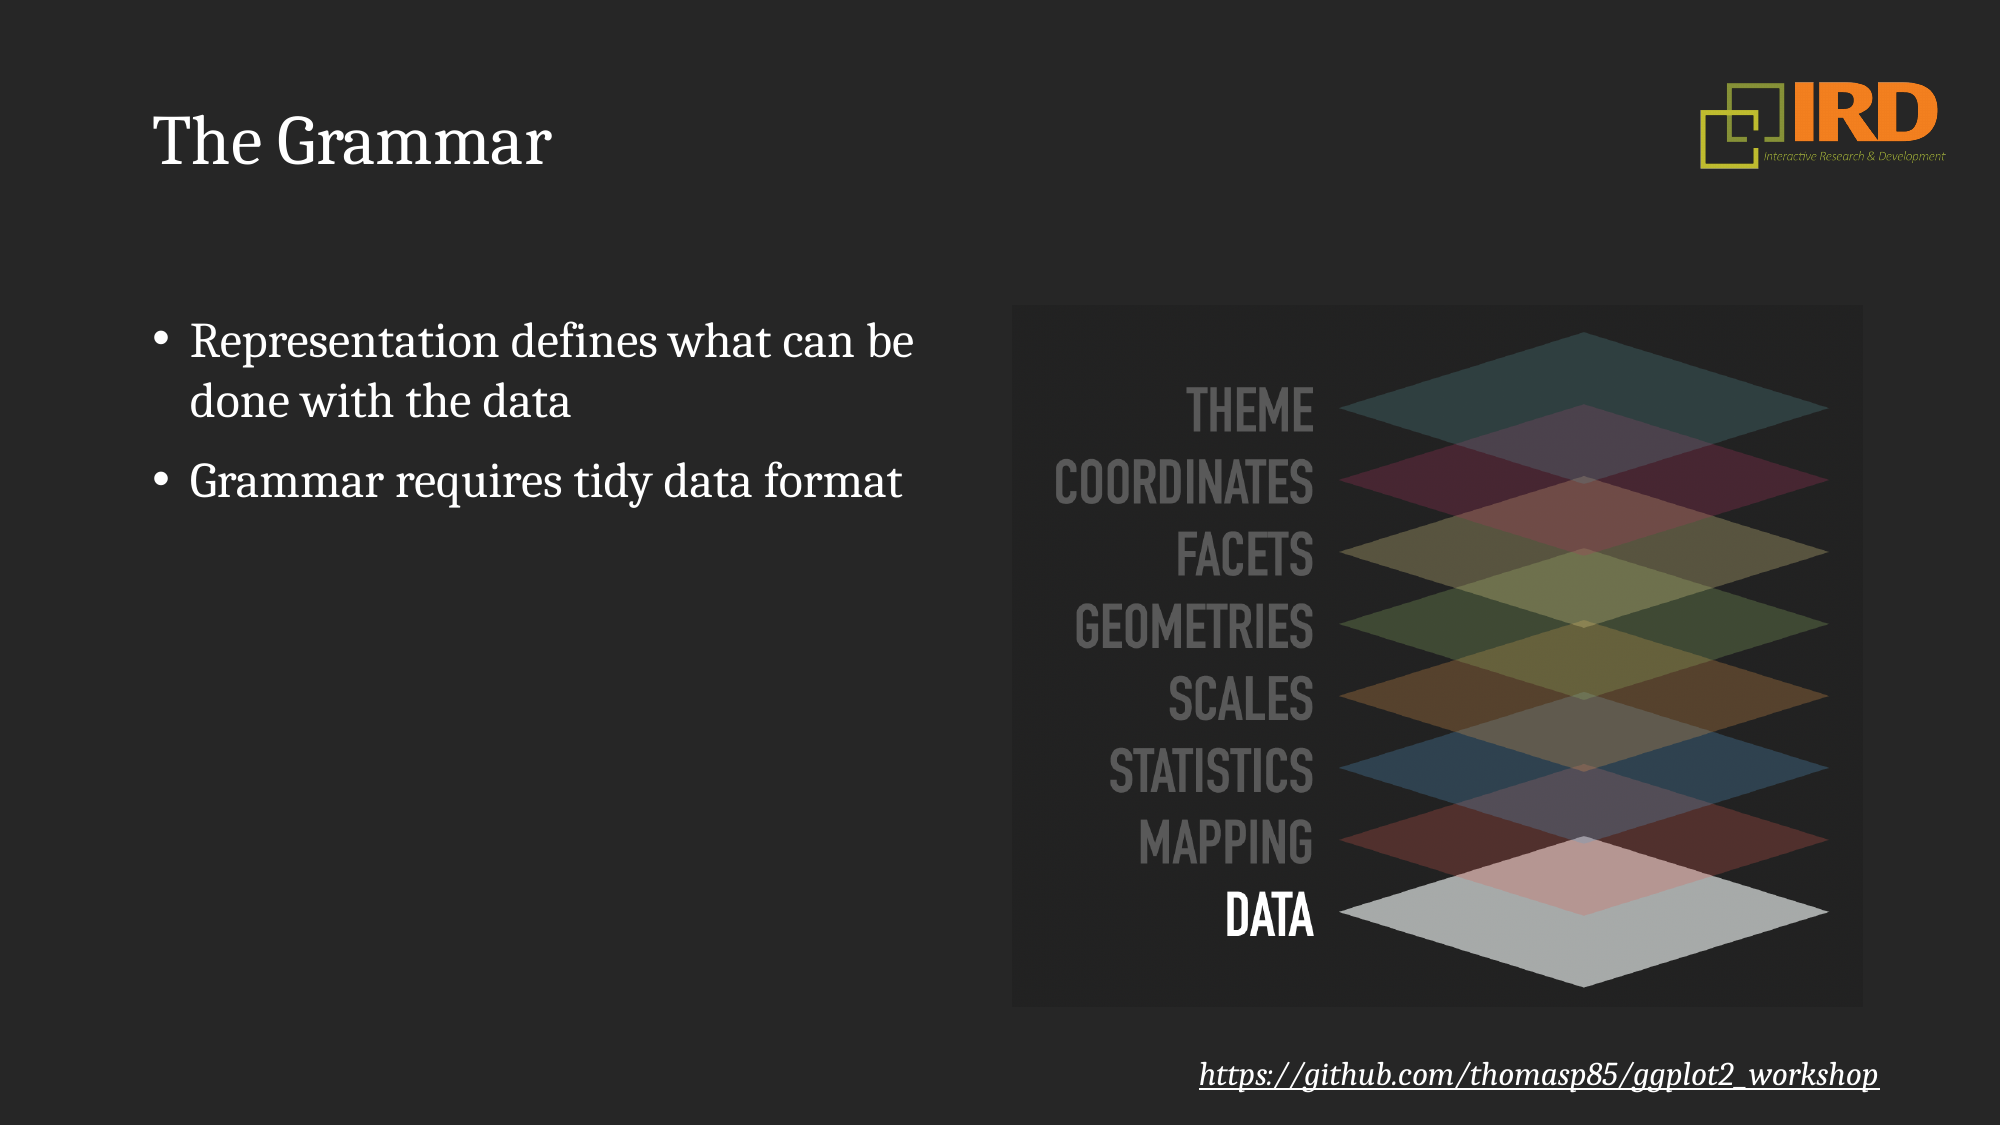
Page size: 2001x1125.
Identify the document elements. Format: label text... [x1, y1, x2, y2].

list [1012, 305, 1863, 1007]
list Representation defines what can be done with the data Grammar requires tidy data format [137, 299, 988, 1014]
title The Grammar [137, 59, 1639, 224]
text_box https://github.com/thomasp85/ggplot2_workshop [832, 1044, 1902, 1100]
picture [1698, 82, 1948, 169]
